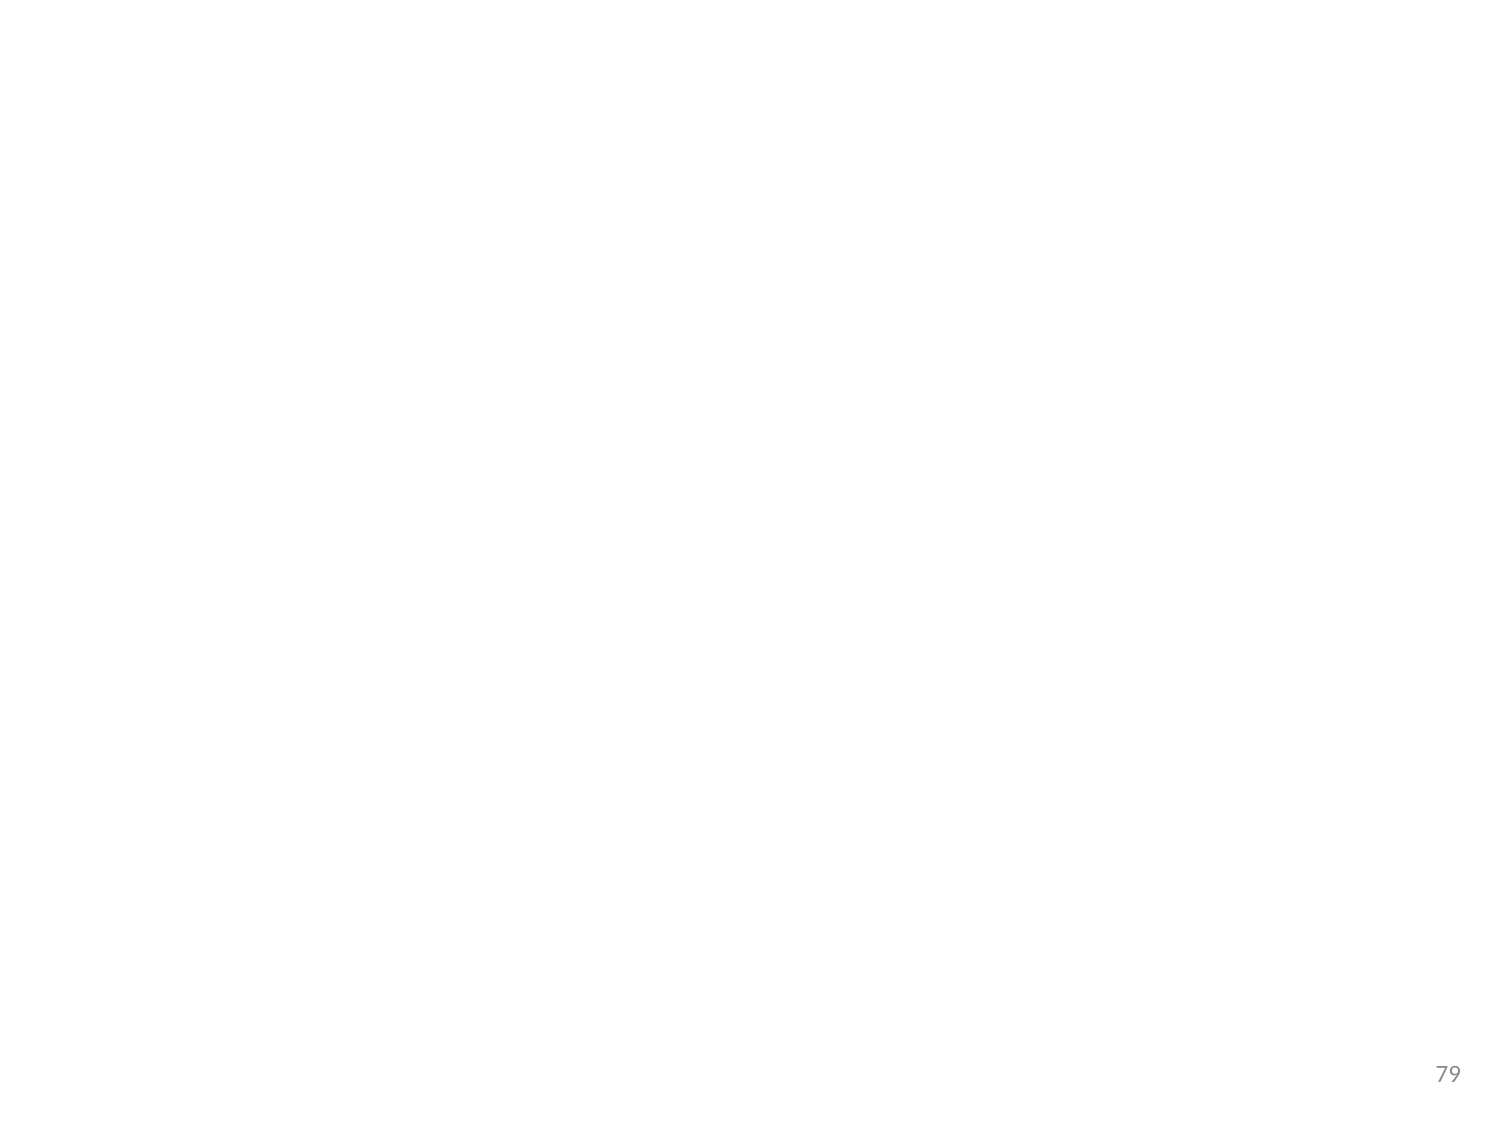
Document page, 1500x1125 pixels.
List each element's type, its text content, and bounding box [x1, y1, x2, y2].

slide_number 79 [1138, 1042, 1477, 1103]
